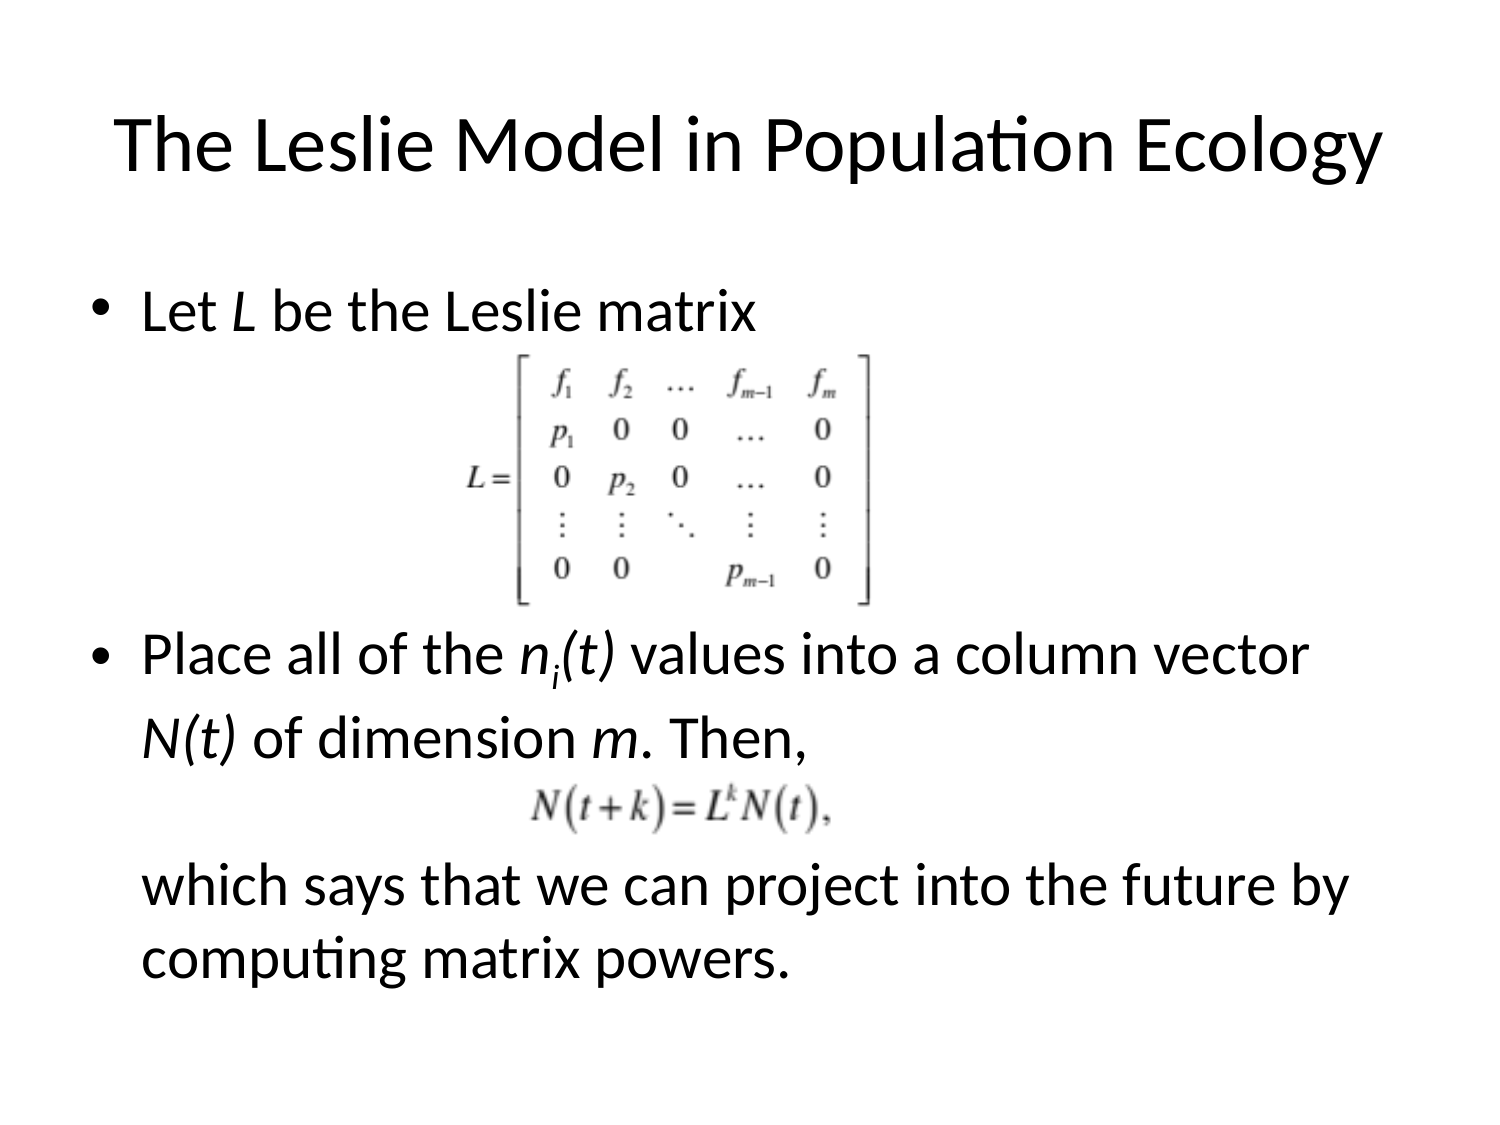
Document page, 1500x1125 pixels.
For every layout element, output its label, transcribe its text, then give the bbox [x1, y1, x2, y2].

title The Leslie Model in Population Ecology [75, 45, 1425, 233]
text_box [462, 349, 872, 611]
list Let L be the Leslie matrix Place all of the ni(t) values into a column vector N(t) of dimension m. Then, which says that we can project into the future by computing matrix powers. [75, 262, 1425, 1005]
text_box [524, 774, 832, 838]
